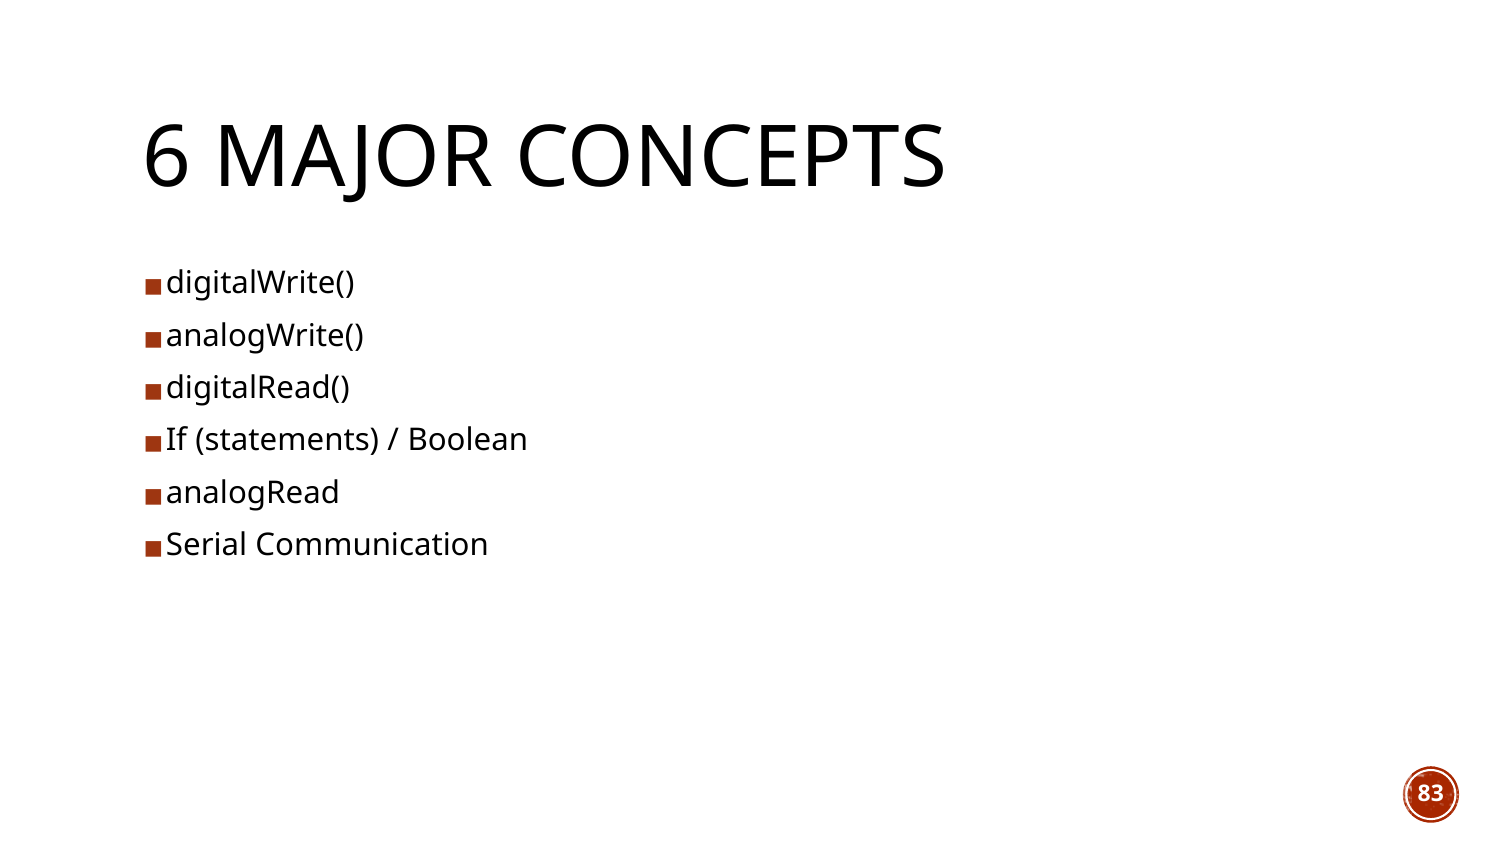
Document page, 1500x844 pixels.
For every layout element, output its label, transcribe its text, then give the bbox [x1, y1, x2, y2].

picture [1413, 817, 1448, 823]
slide_number ‹#› [1391, 771, 1471, 817]
picture [1415, 766, 1447, 771]
list digitalWrite() analogWrite() digitalRead() If (statements) / Boolean analogRead Serial Communication [131, 261, 1370, 760]
title 6 MAJOR CONCEPTS [131, 59, 1370, 258]
